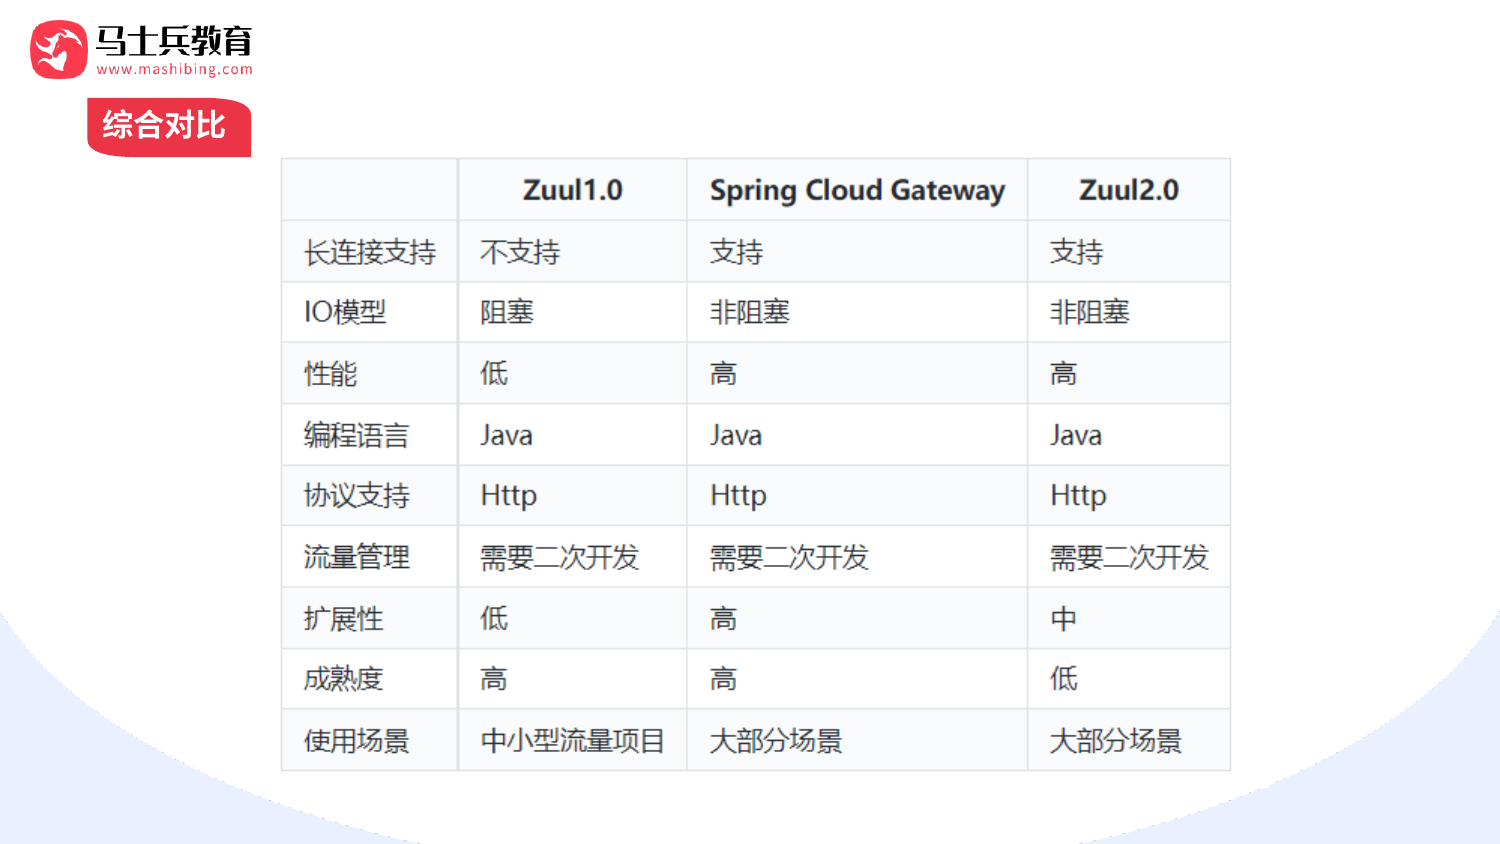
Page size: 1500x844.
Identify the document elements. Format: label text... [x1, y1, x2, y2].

picture [0, 137, 1500, 844]
text_box 综合对比 [87, 97, 252, 157]
picture [30, 20, 252, 79]
